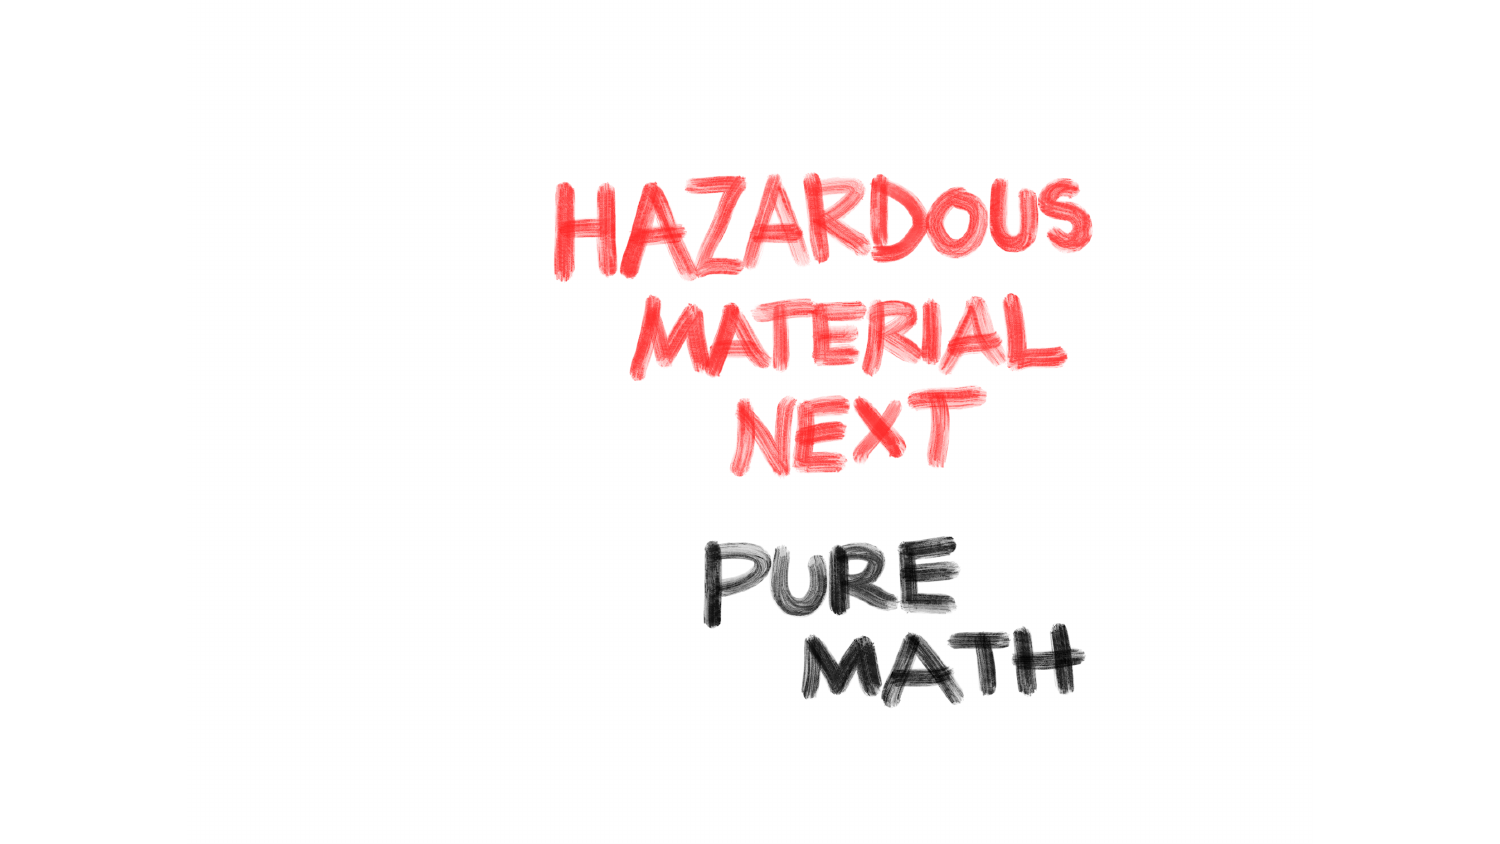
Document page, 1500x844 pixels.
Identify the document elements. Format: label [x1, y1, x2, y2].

picture [186, 0, 1313, 844]
